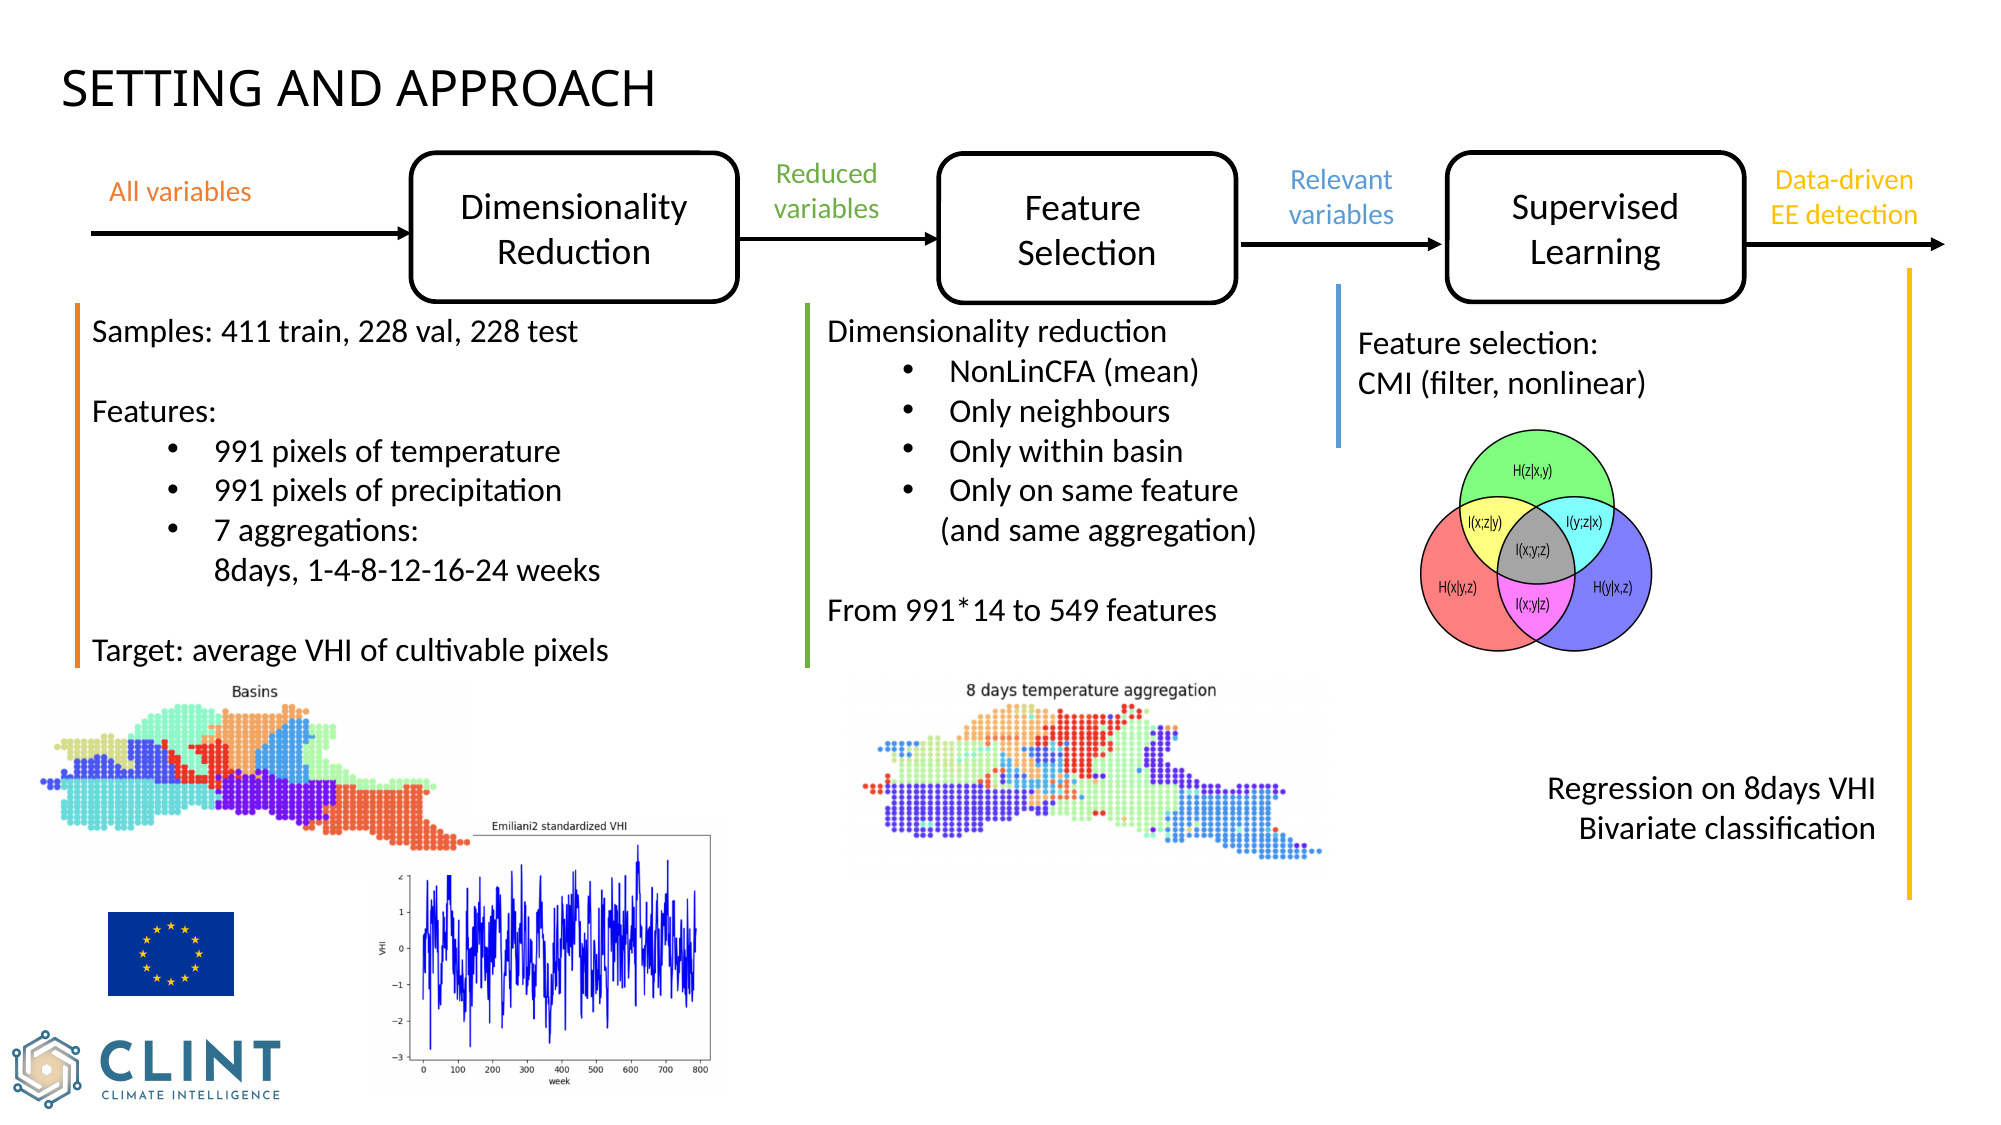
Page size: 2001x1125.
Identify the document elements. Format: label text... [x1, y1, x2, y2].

text_box All variables [80, 165, 281, 216]
text_box Samples: 411 train, 228 val, 228 test Features: 991 pixels of temperature 991 pixels of precipitation 7 aggregations: 8days, 1-4-8-12-16-24 weeks Target: average VHI of cultivable pixels [77, 301, 728, 716]
title Setting and approach [46, 55, 1863, 121]
picture [38, 680, 727, 1091]
text_box Data-driven EE detection [1744, 152, 1945, 238]
picture [12, 1030, 287, 1109]
text_box Supervised Learning [1446, 151, 1746, 303]
text_box Relevant variables [1241, 152, 1442, 238]
picture [108, 912, 234, 996]
picture [843, 672, 1330, 875]
text_box Feature Selection [937, 152, 1237, 301]
text_box Dimensionality reduction NonLinCFA (mean) Only neighbours Only within basin Only on same feature (and same aggregation) From 991*14 to 549 features [812, 301, 1288, 676]
text_box Feature selection: CMI (filter, nonlinear) [1343, 313, 1662, 449]
text_box Dimensionality Reduction [409, 151, 739, 301]
picture [1408, 417, 1665, 673]
text_box Regression on 8days VHI Bivariate classification [1532, 758, 1892, 899]
text_box Reduced variables [726, 146, 928, 232]
